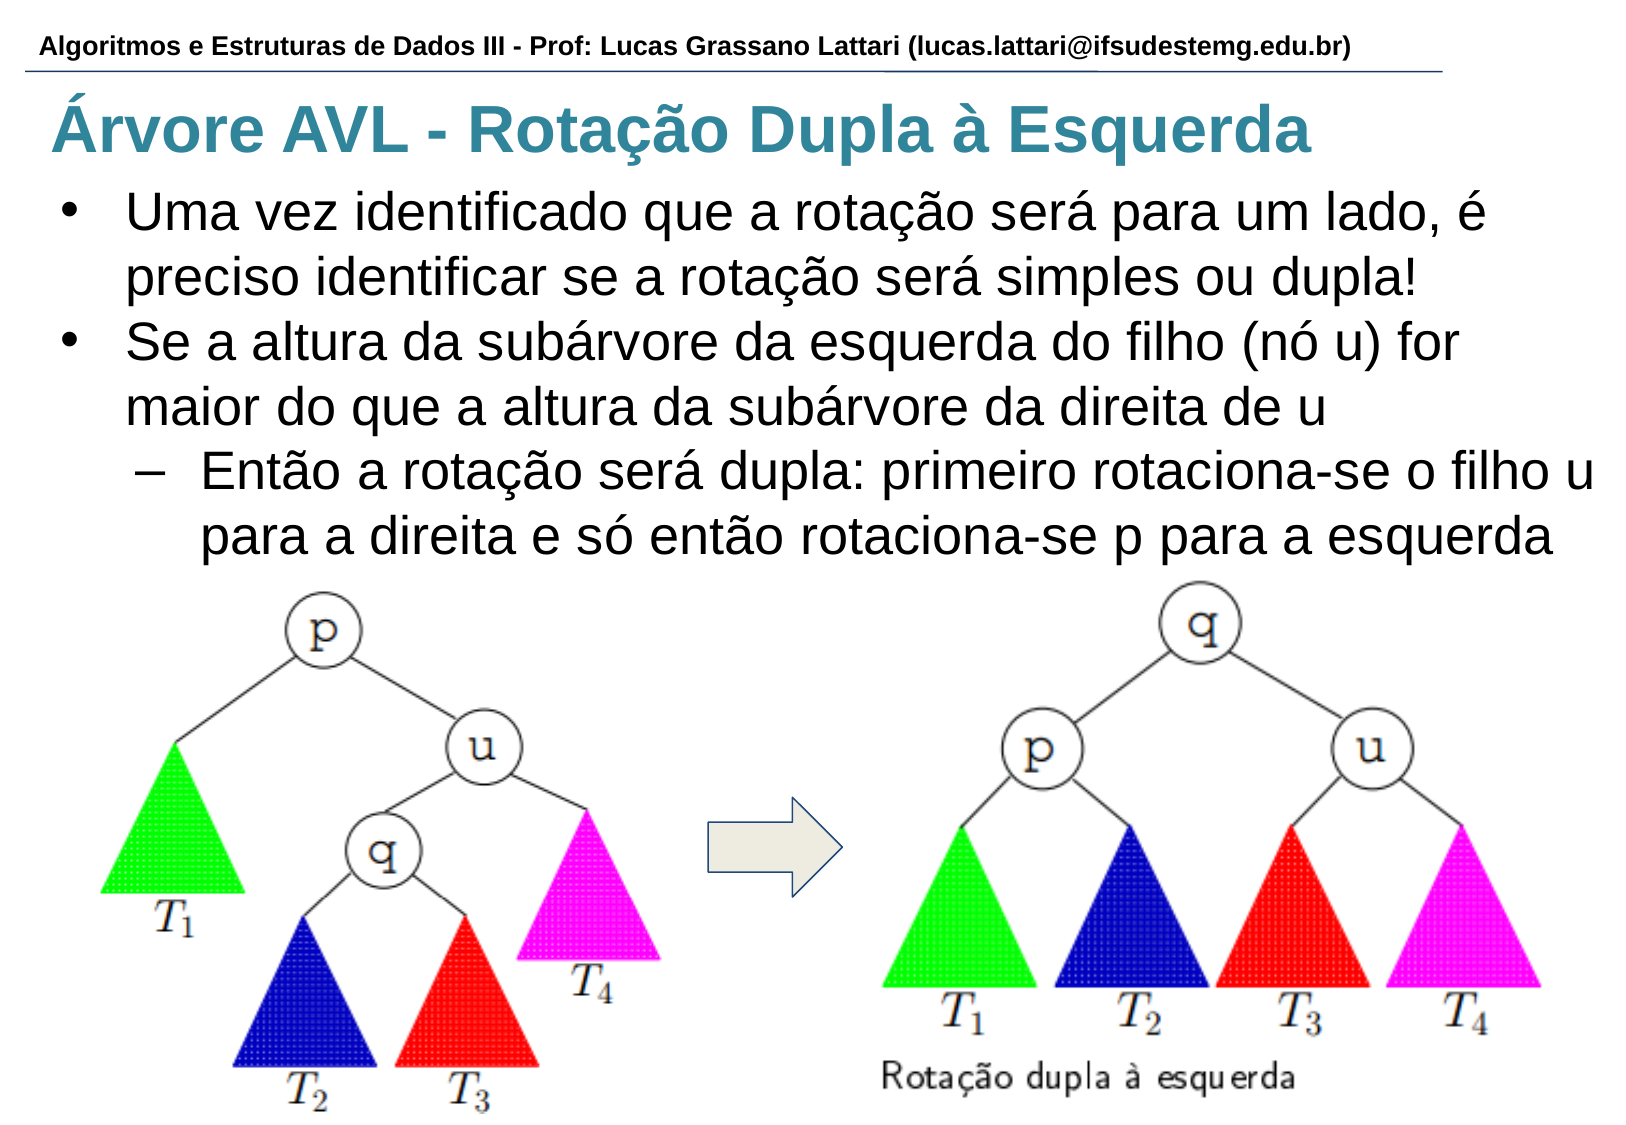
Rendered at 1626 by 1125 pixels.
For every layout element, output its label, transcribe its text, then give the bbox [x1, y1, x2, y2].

picture [85, 589, 664, 1115]
title Árvore AVL - Rotação Dupla à Esquerda [35, 78, 1600, 168]
text_box [708, 797, 843, 898]
text_box Uma vez identificado que a rotação será para um lado, é preciso identificar se a rotação será simples ou dupla! Se a altura da subárvore da esquerda do filho (nó u) for maior do que a altura da subárvore da direita de u Então a rotação será dupla: primeiro rotaciona-se o filho u para a direita e só então rotaciona-se p para a esquerda [35, 168, 1625, 923]
picture [871, 575, 1549, 1100]
